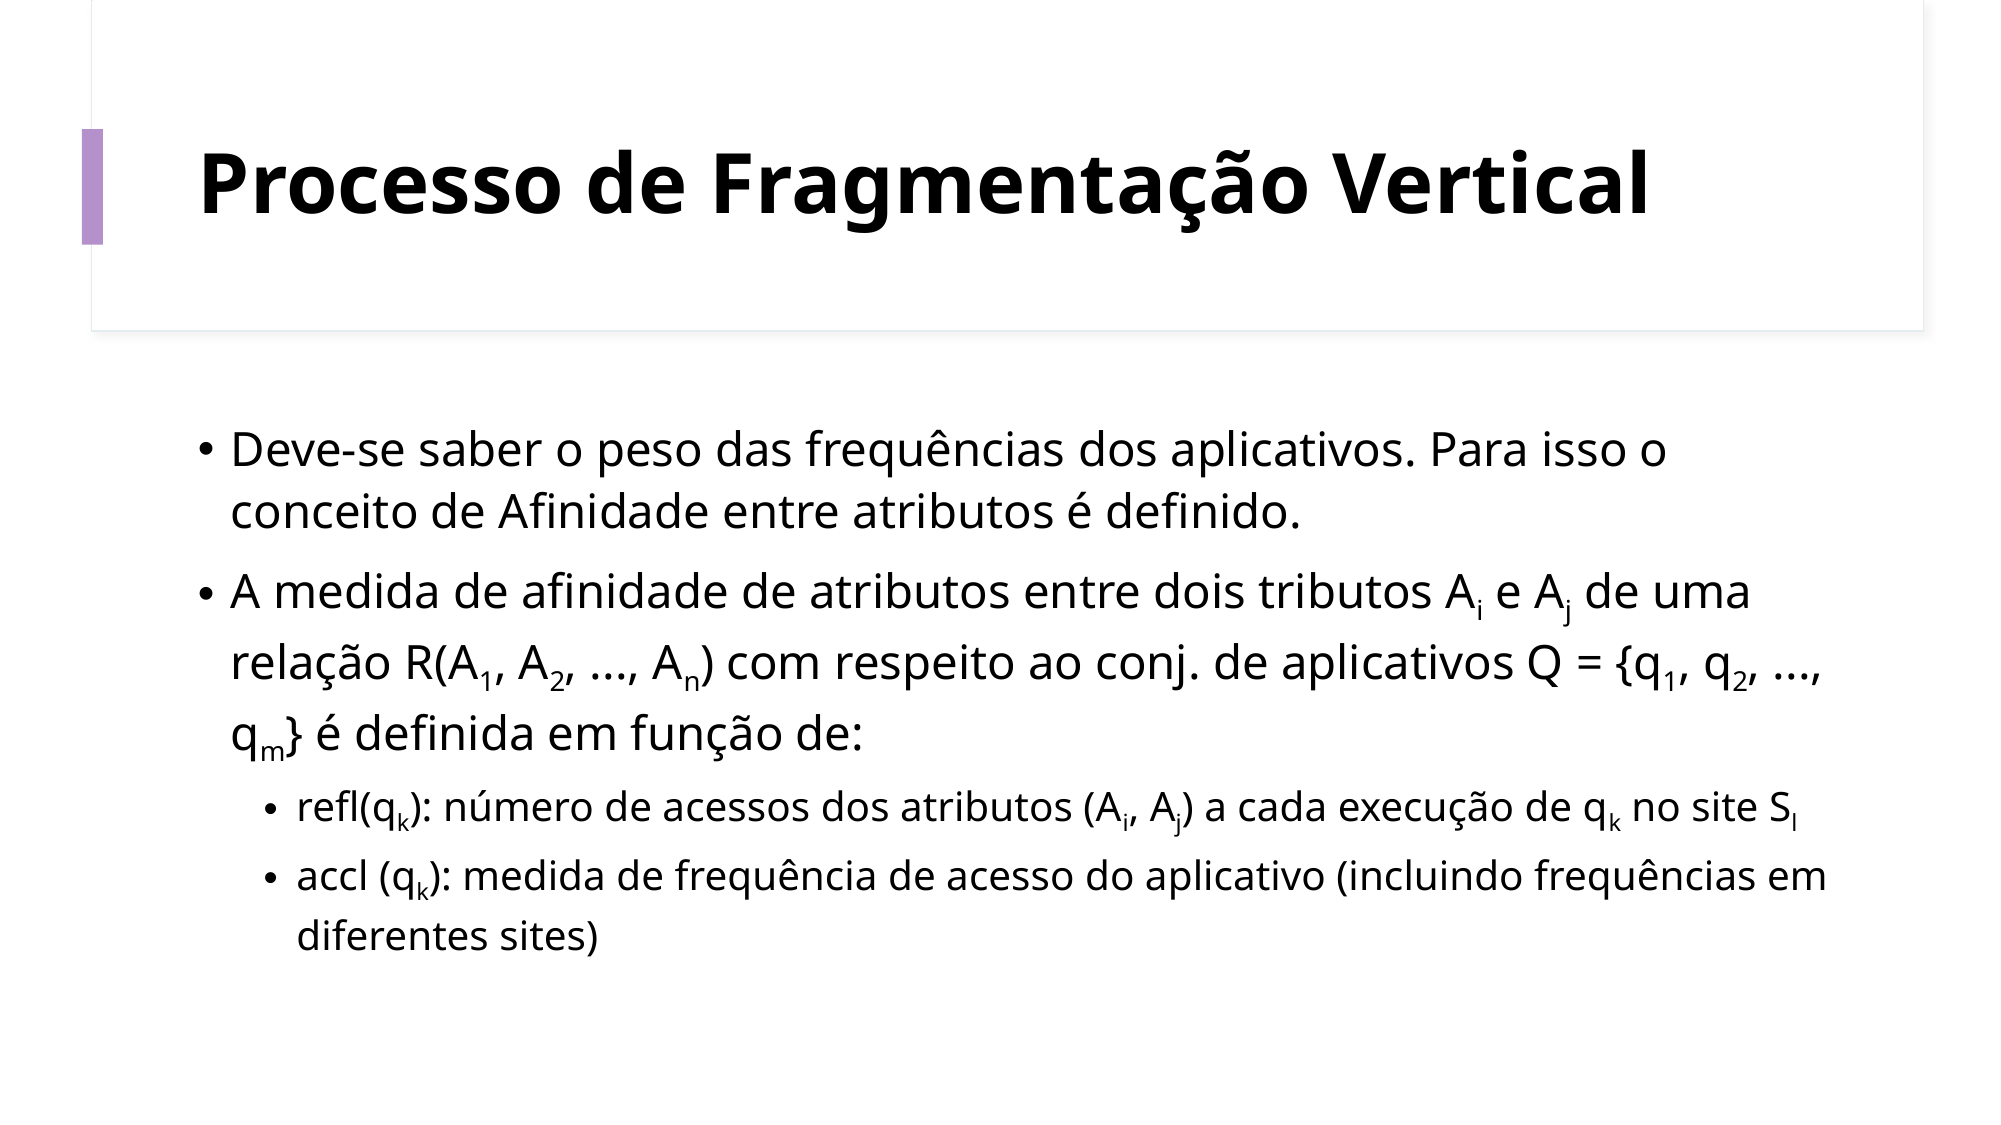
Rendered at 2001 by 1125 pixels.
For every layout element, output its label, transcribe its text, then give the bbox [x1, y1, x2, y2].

title Processo de Fragmentação Vertical [183, 90, 1851, 284]
list Deve-se saber o peso das frequências dos aplicativos. Para isso o conceito de Afinidade entre atributos é definido. A medida de afinidade de atributos entre dois tributos Ai e Aj de uma relação R(A1, A2, ..., An) com respeito ao conj. de aplicativos Q = {q1, q2, ..., qm} é definida em função de: refl(qk): número de acessos dos atributos (Ai, Aj) a cada execução de qk no site Sl accl (qk): medida de frequência de acesso do aplicativo (incluindo frequências em diferentes sites) [183, 406, 1851, 1013]
